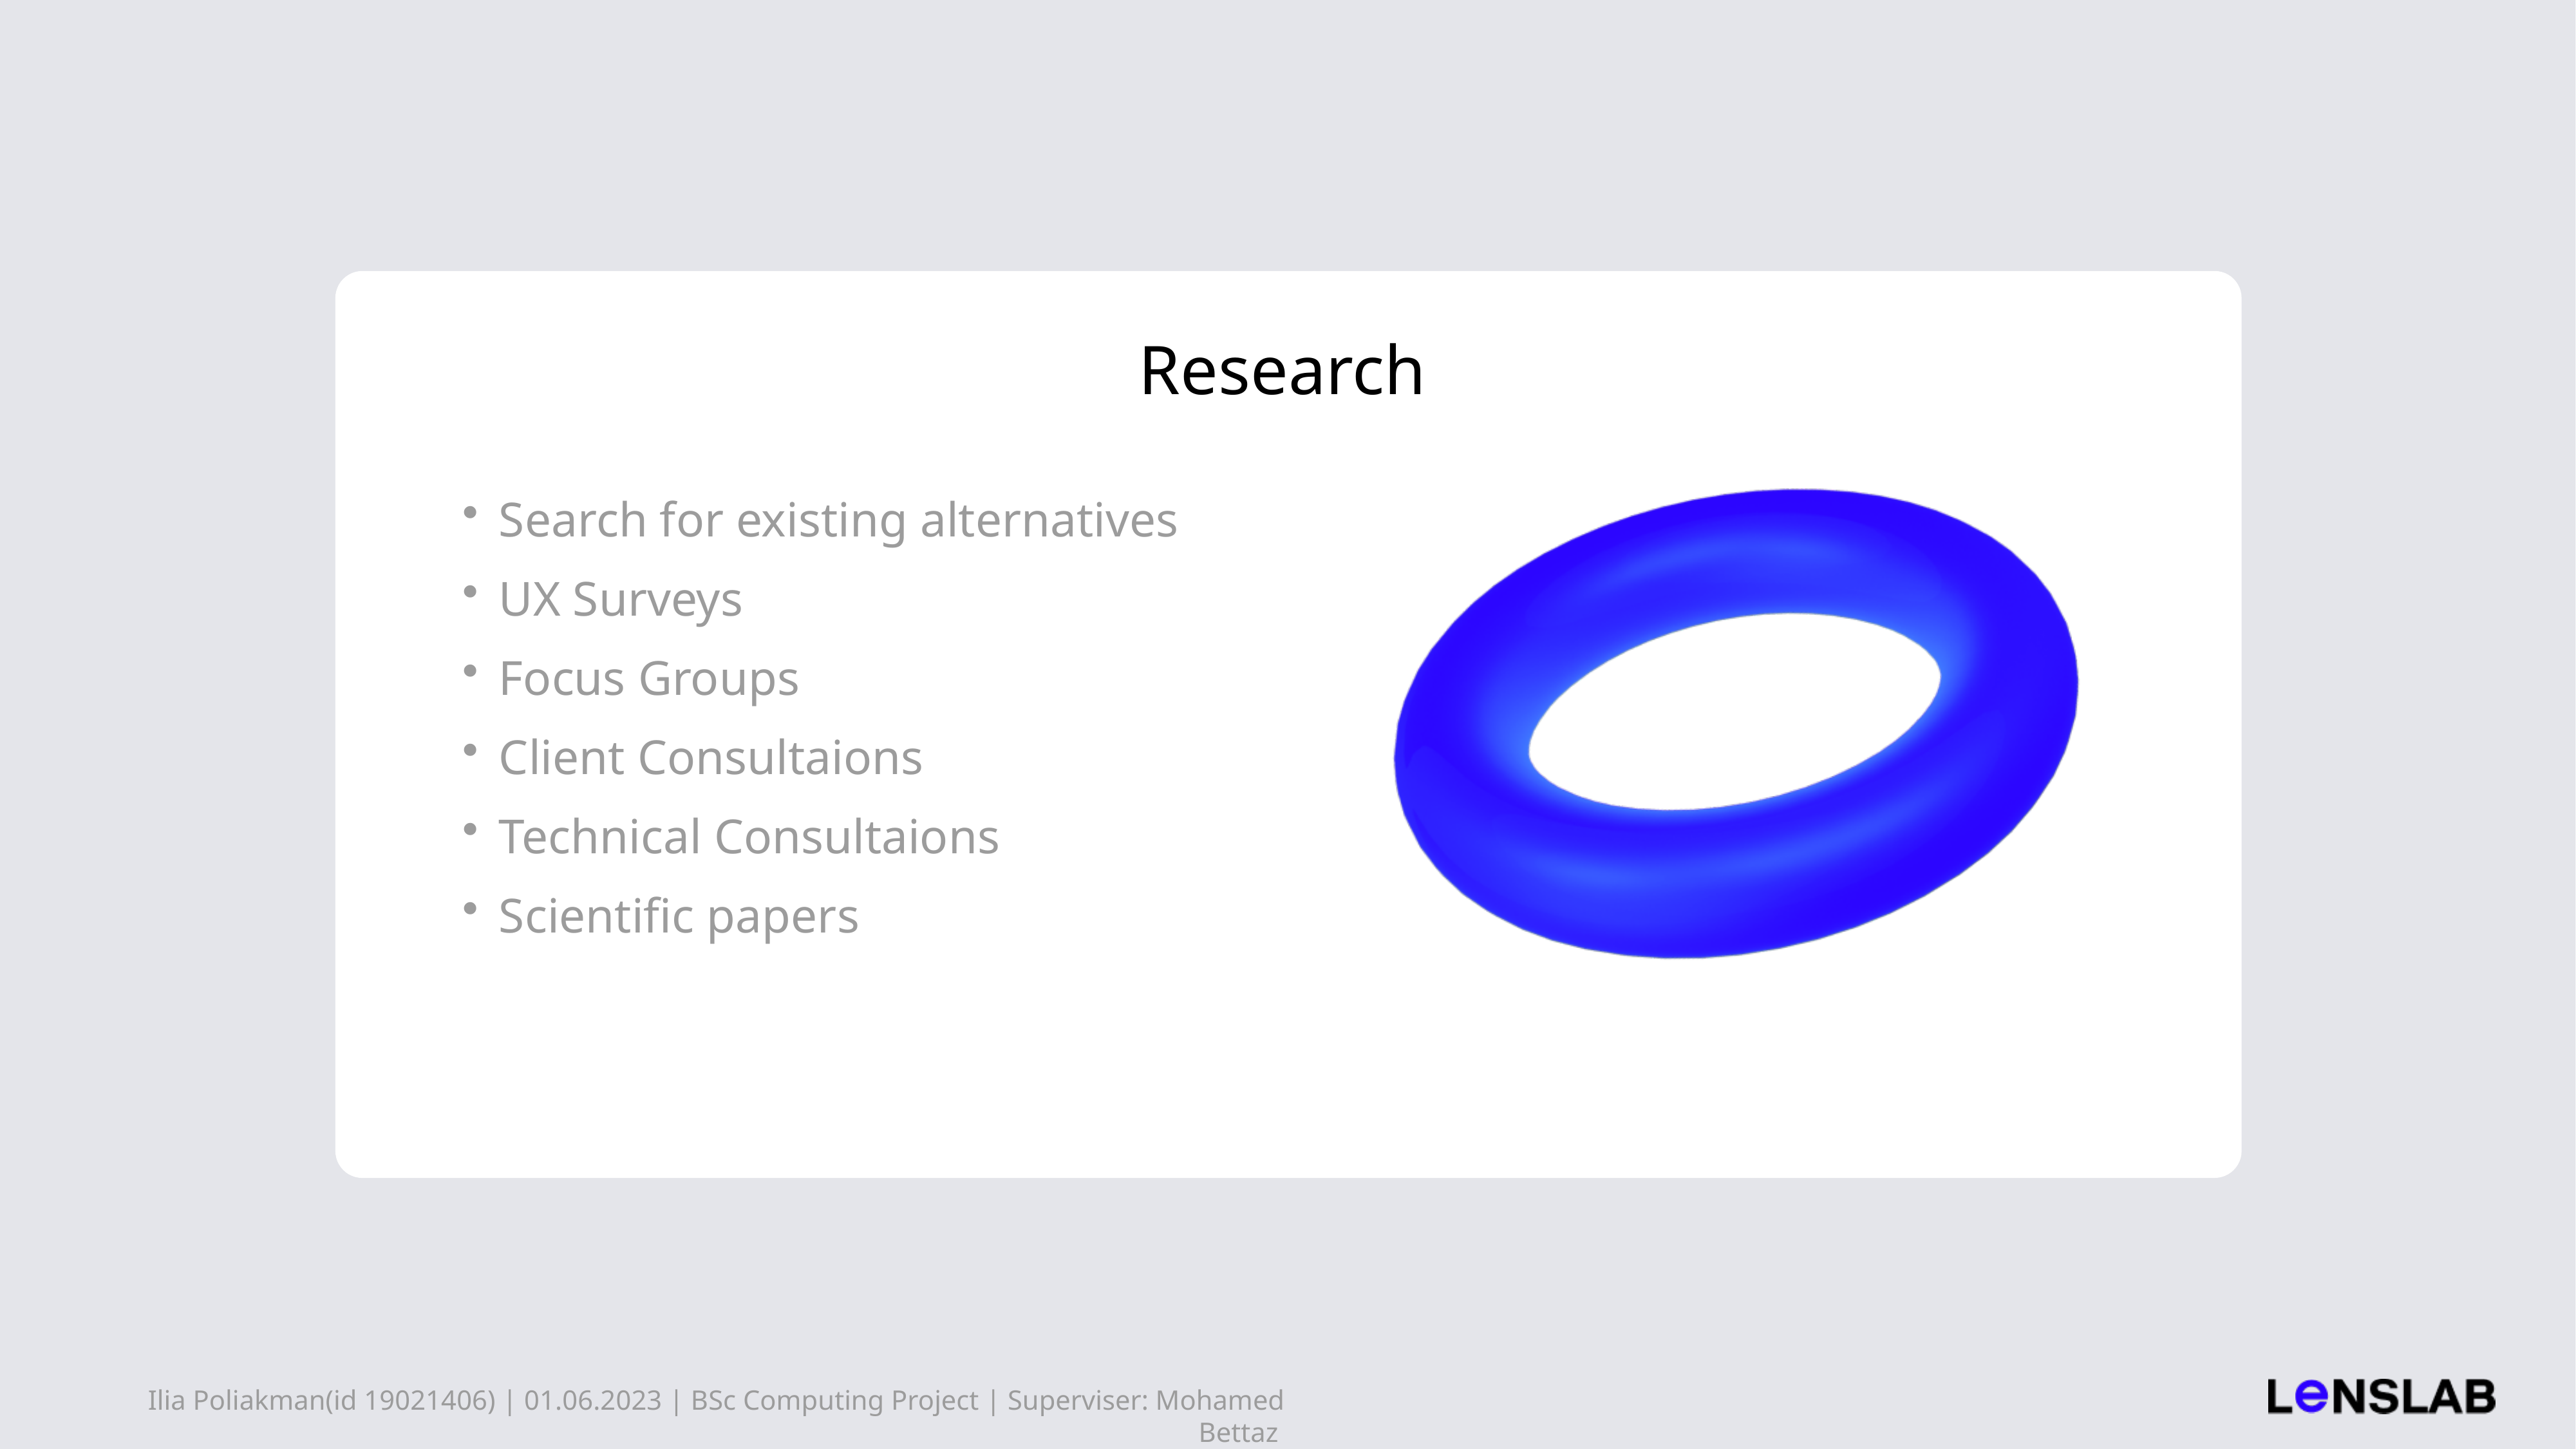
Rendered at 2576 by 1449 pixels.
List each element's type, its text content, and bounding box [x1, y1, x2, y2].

text_box Search for existing alternatives UX Surveys Focus Groups Client Consultaions Technical Consultaions Scientific papers [426, 489, 1199, 975]
picture [2268, 1379, 2496, 1414]
text_box Research [1138, 327, 1461, 417]
text_box Ilia Poliakman(id 19021406) | 01.06.2023 | BSc Computing Project | Superviser: Mohamed Bettaz [71, 1383, 1286, 1419]
text_box [335, 270, 2242, 1179]
picture [1351, 431, 2123, 1018]
